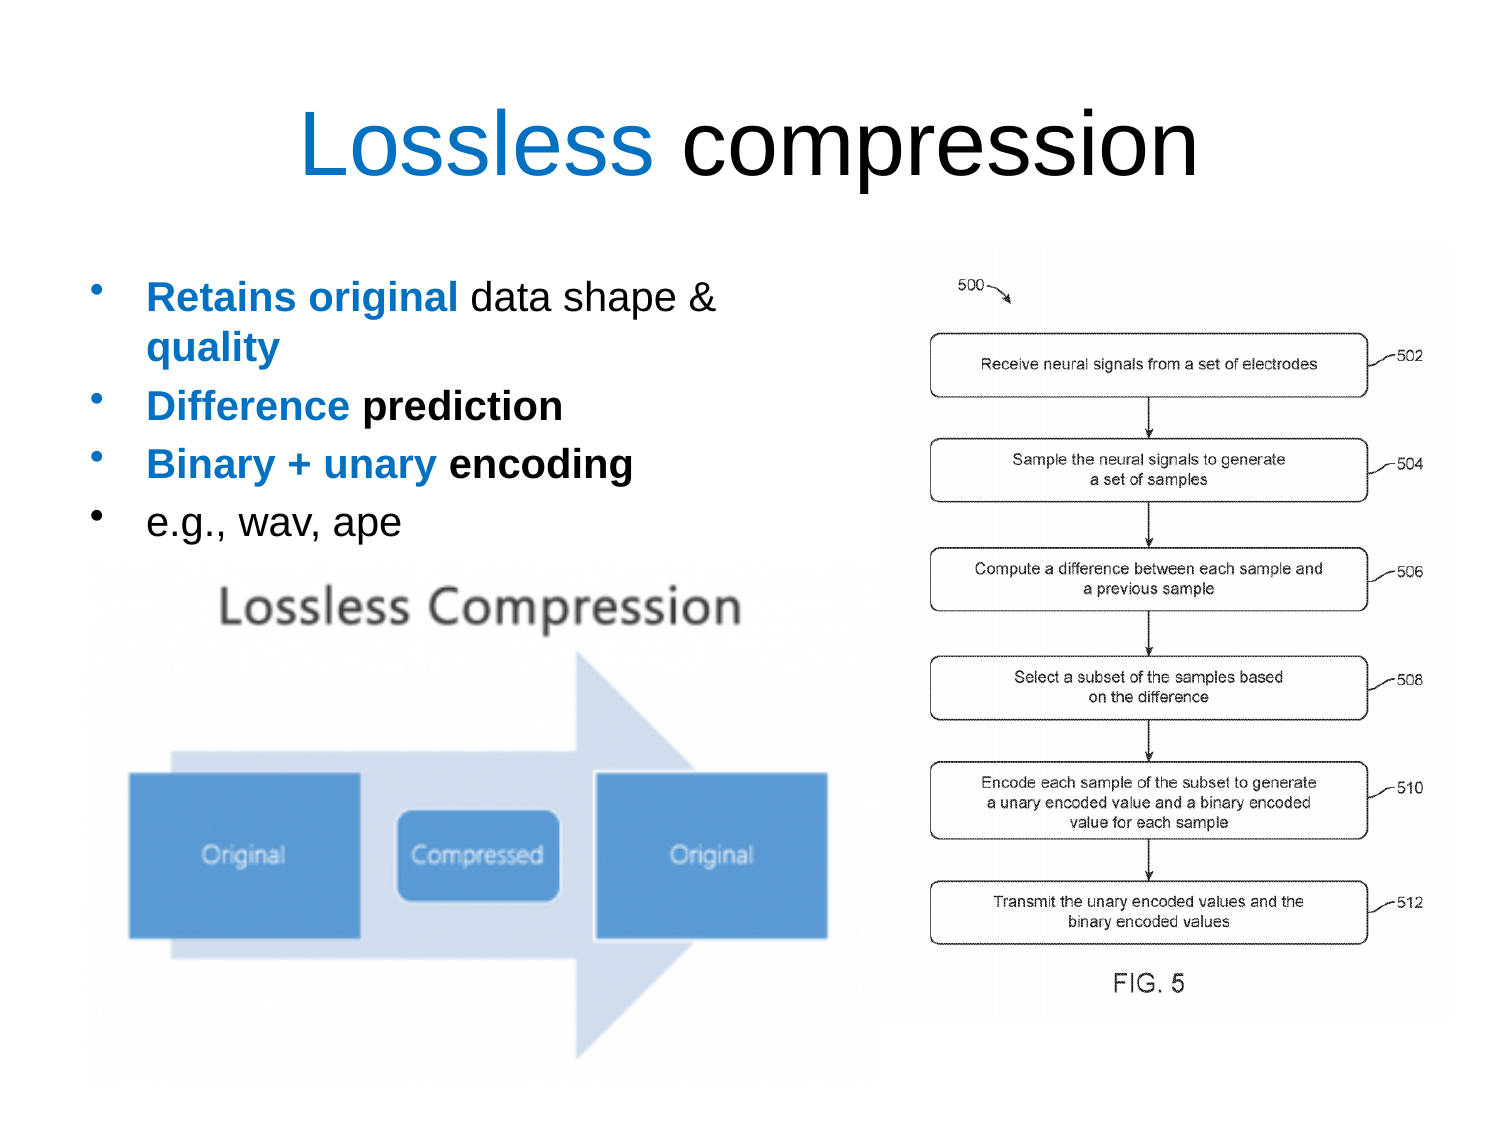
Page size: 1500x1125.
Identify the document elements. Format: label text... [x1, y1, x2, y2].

picture [86, 562, 878, 1082]
list Retains original data shape & quality Difference prediction Binary + unary encoding e.g., wav, ape [74, 262, 836, 1006]
picture [879, 243, 1451, 1023]
title Lossless compression [74, 44, 1426, 233]
